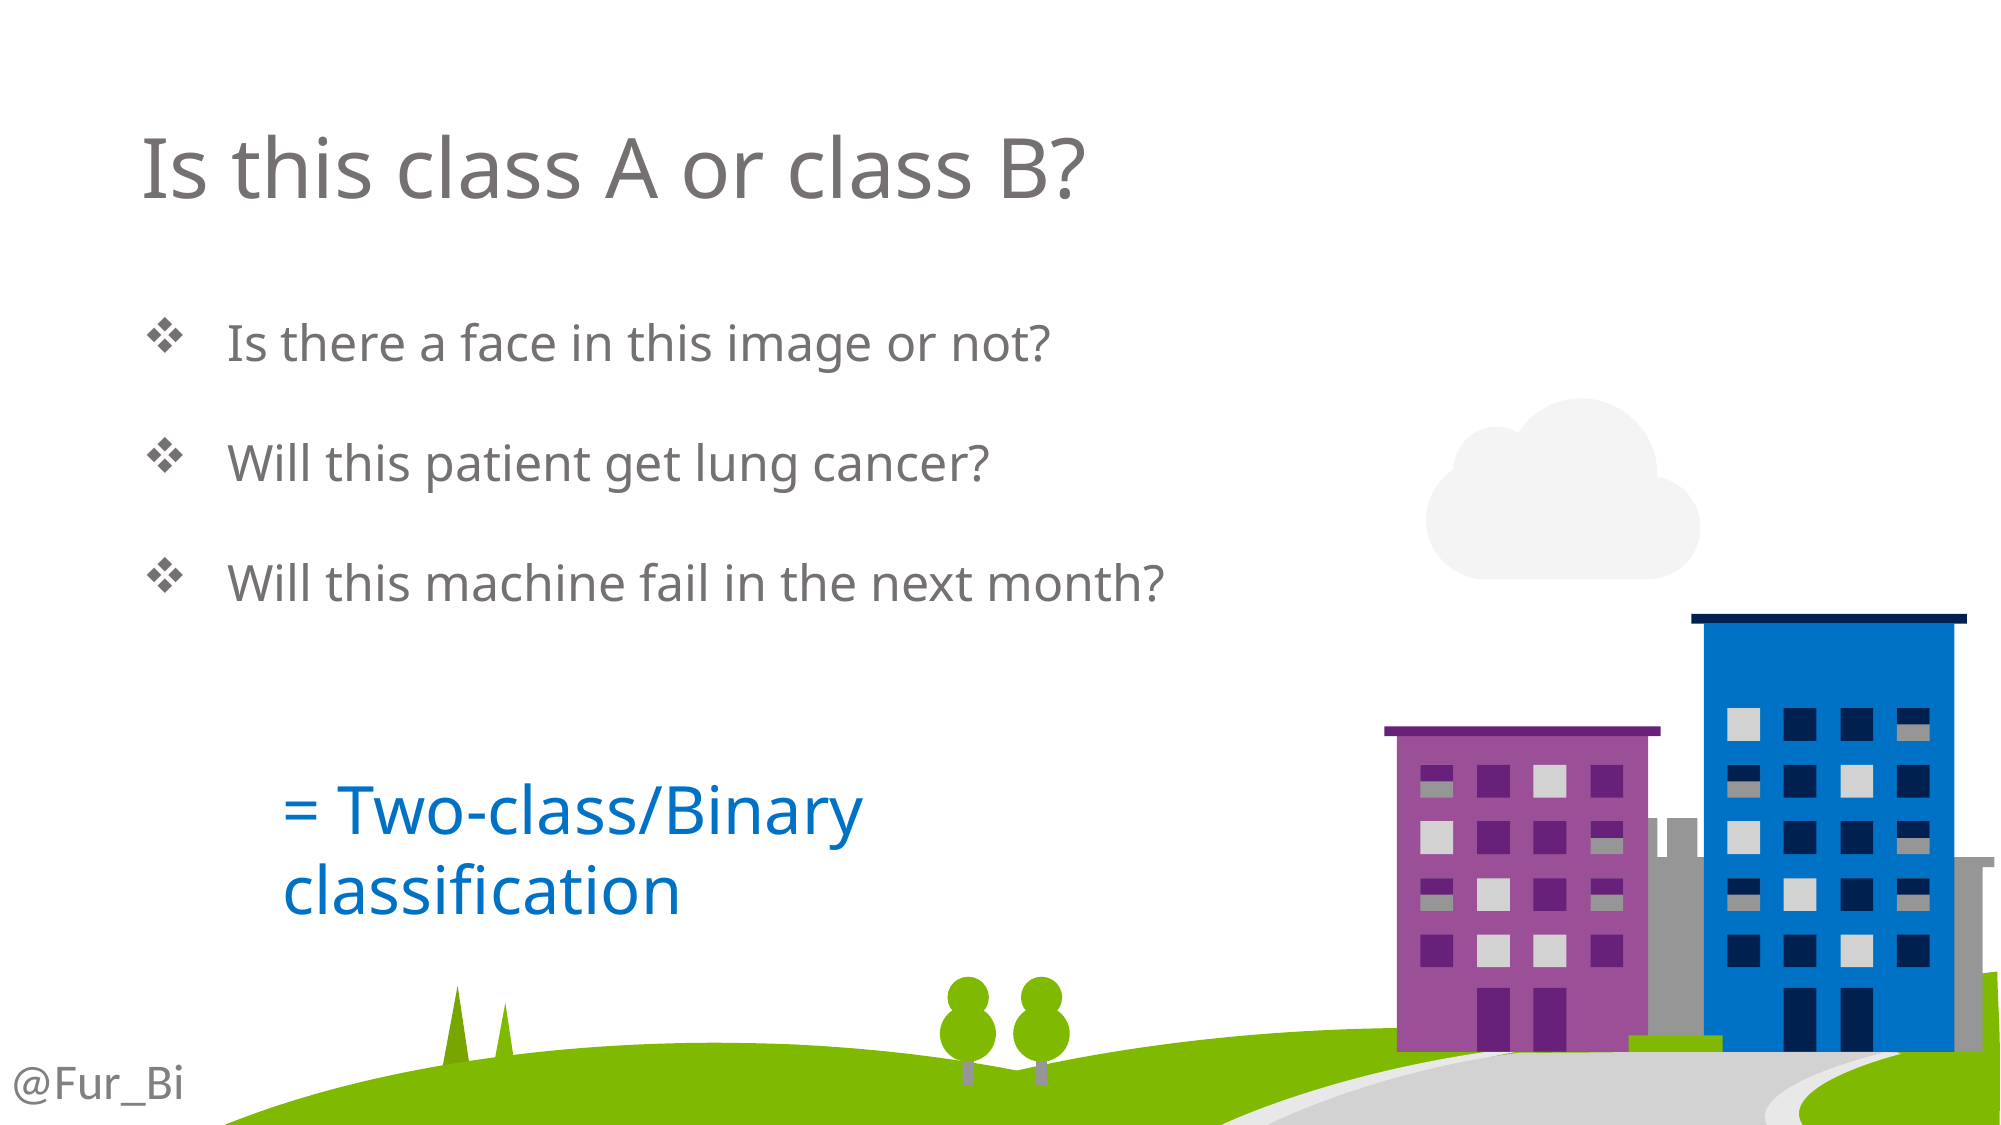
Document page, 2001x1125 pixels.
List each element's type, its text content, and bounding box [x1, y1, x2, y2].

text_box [224, 398, 2000, 1125]
text_box Is this class A or class B? [126, 108, 1367, 223]
text_box Is there a face in this image or not? Will this patient get lung cancer? Will this machine fail in the next month? [127, 304, 1381, 679]
text_box @Fur_Bi [0, 1042, 224, 1117]
